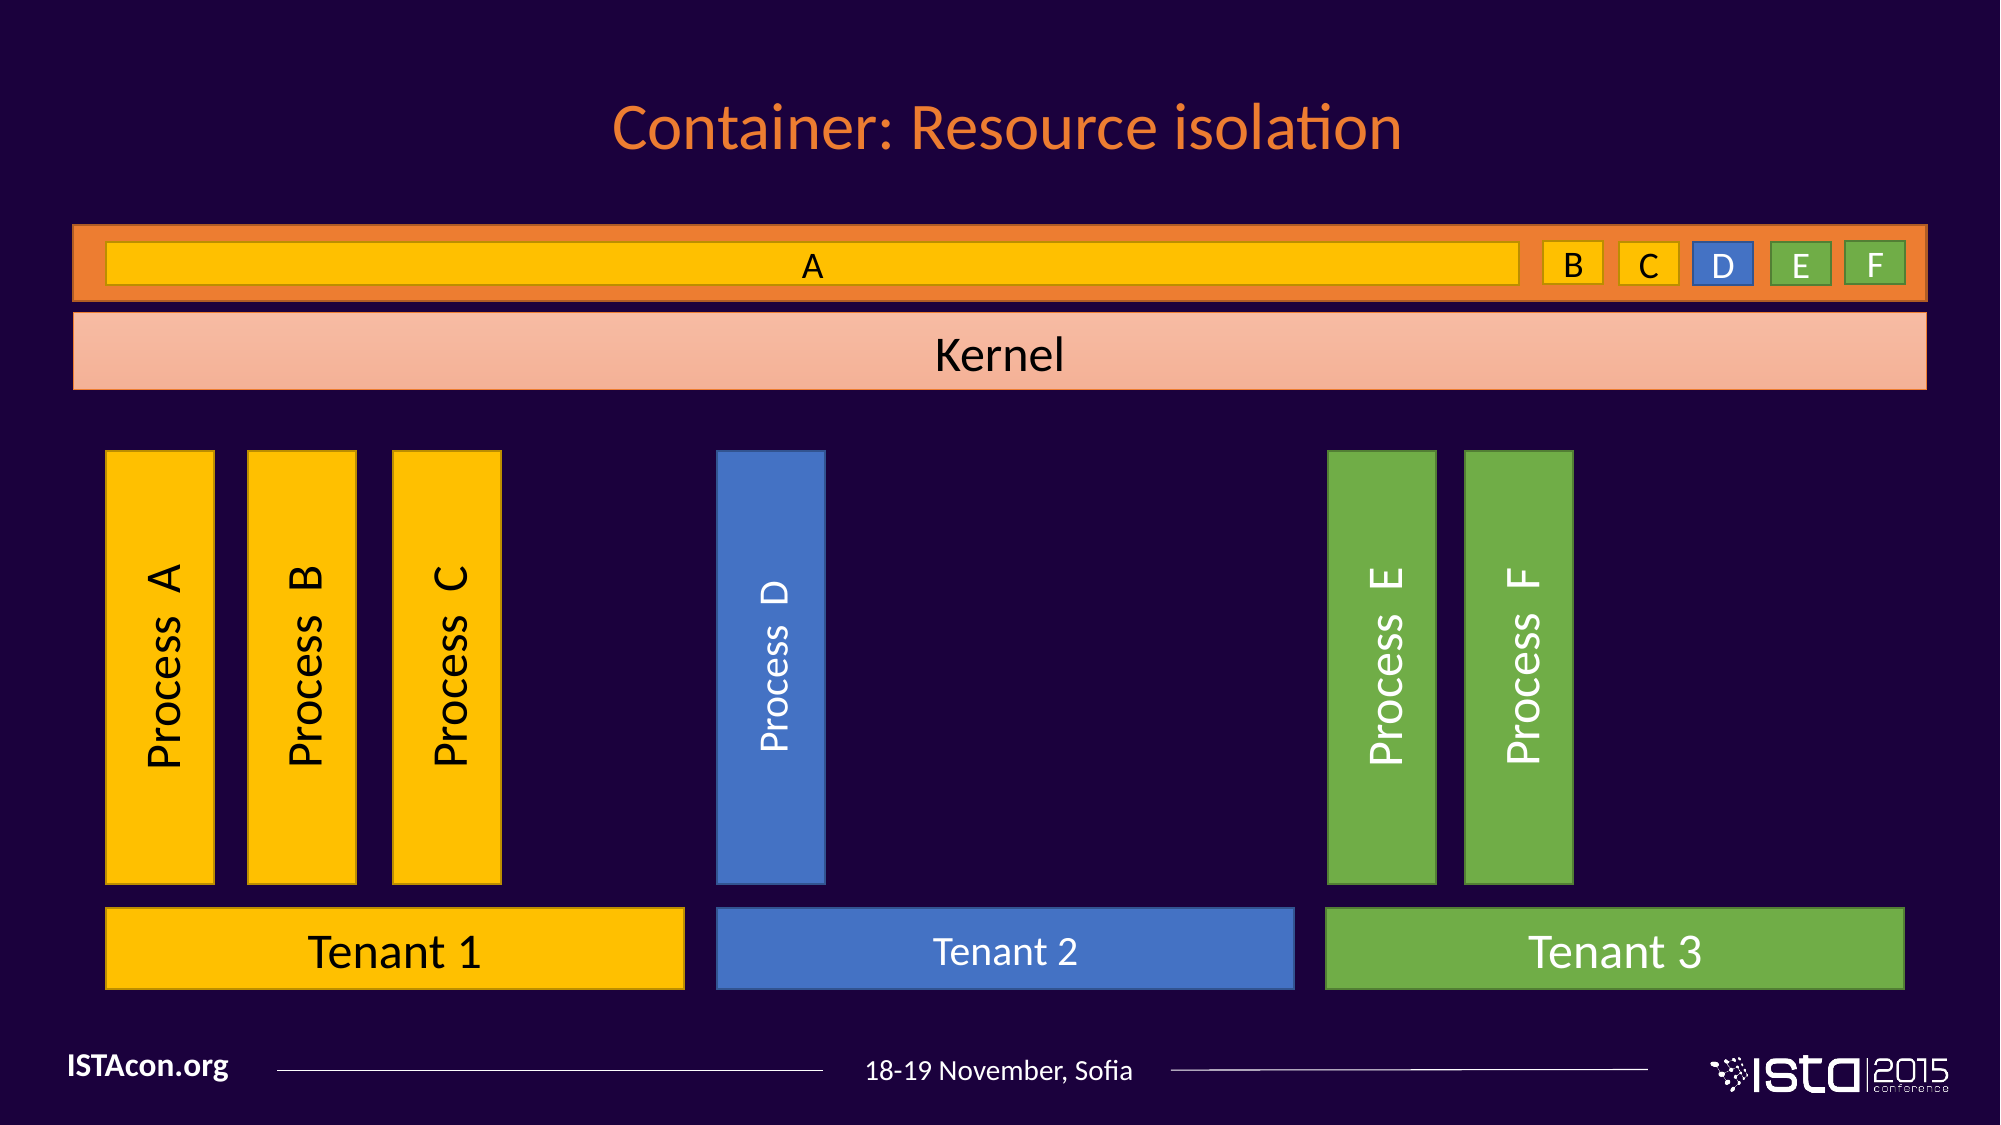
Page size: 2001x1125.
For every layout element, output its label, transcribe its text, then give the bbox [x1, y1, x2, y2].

picture [1683, 1031, 1976, 1115]
text_box Process E [1327, 450, 1437, 885]
text_box Process D [716, 450, 826, 885]
text_box Process C [392, 450, 502, 885]
text_box Container: Resource isolation [242, 75, 1774, 170]
text_box F [1844, 240, 1906, 285]
text_box [72, 224, 1928, 302]
text_box Process F [1464, 450, 1574, 885]
text_box Tenant 3 [1325, 907, 1905, 990]
text_box E [1770, 241, 1832, 286]
text_box Process A [105, 450, 215, 885]
text_box A [105, 241, 1520, 286]
text_box B [1542, 240, 1604, 285]
text_box ISTAcon.org [51, 1040, 319, 1101]
text_box D [1692, 241, 1754, 286]
text_box Tenant 2 [716, 907, 1295, 990]
text_box 18-19 November, Sofia [849, 1048, 1151, 1101]
text_box Kernel [73, 312, 1927, 390]
text_box Tenant 1 [105, 907, 685, 990]
text_box Process B [247, 450, 357, 885]
text_box C [1618, 241, 1680, 286]
